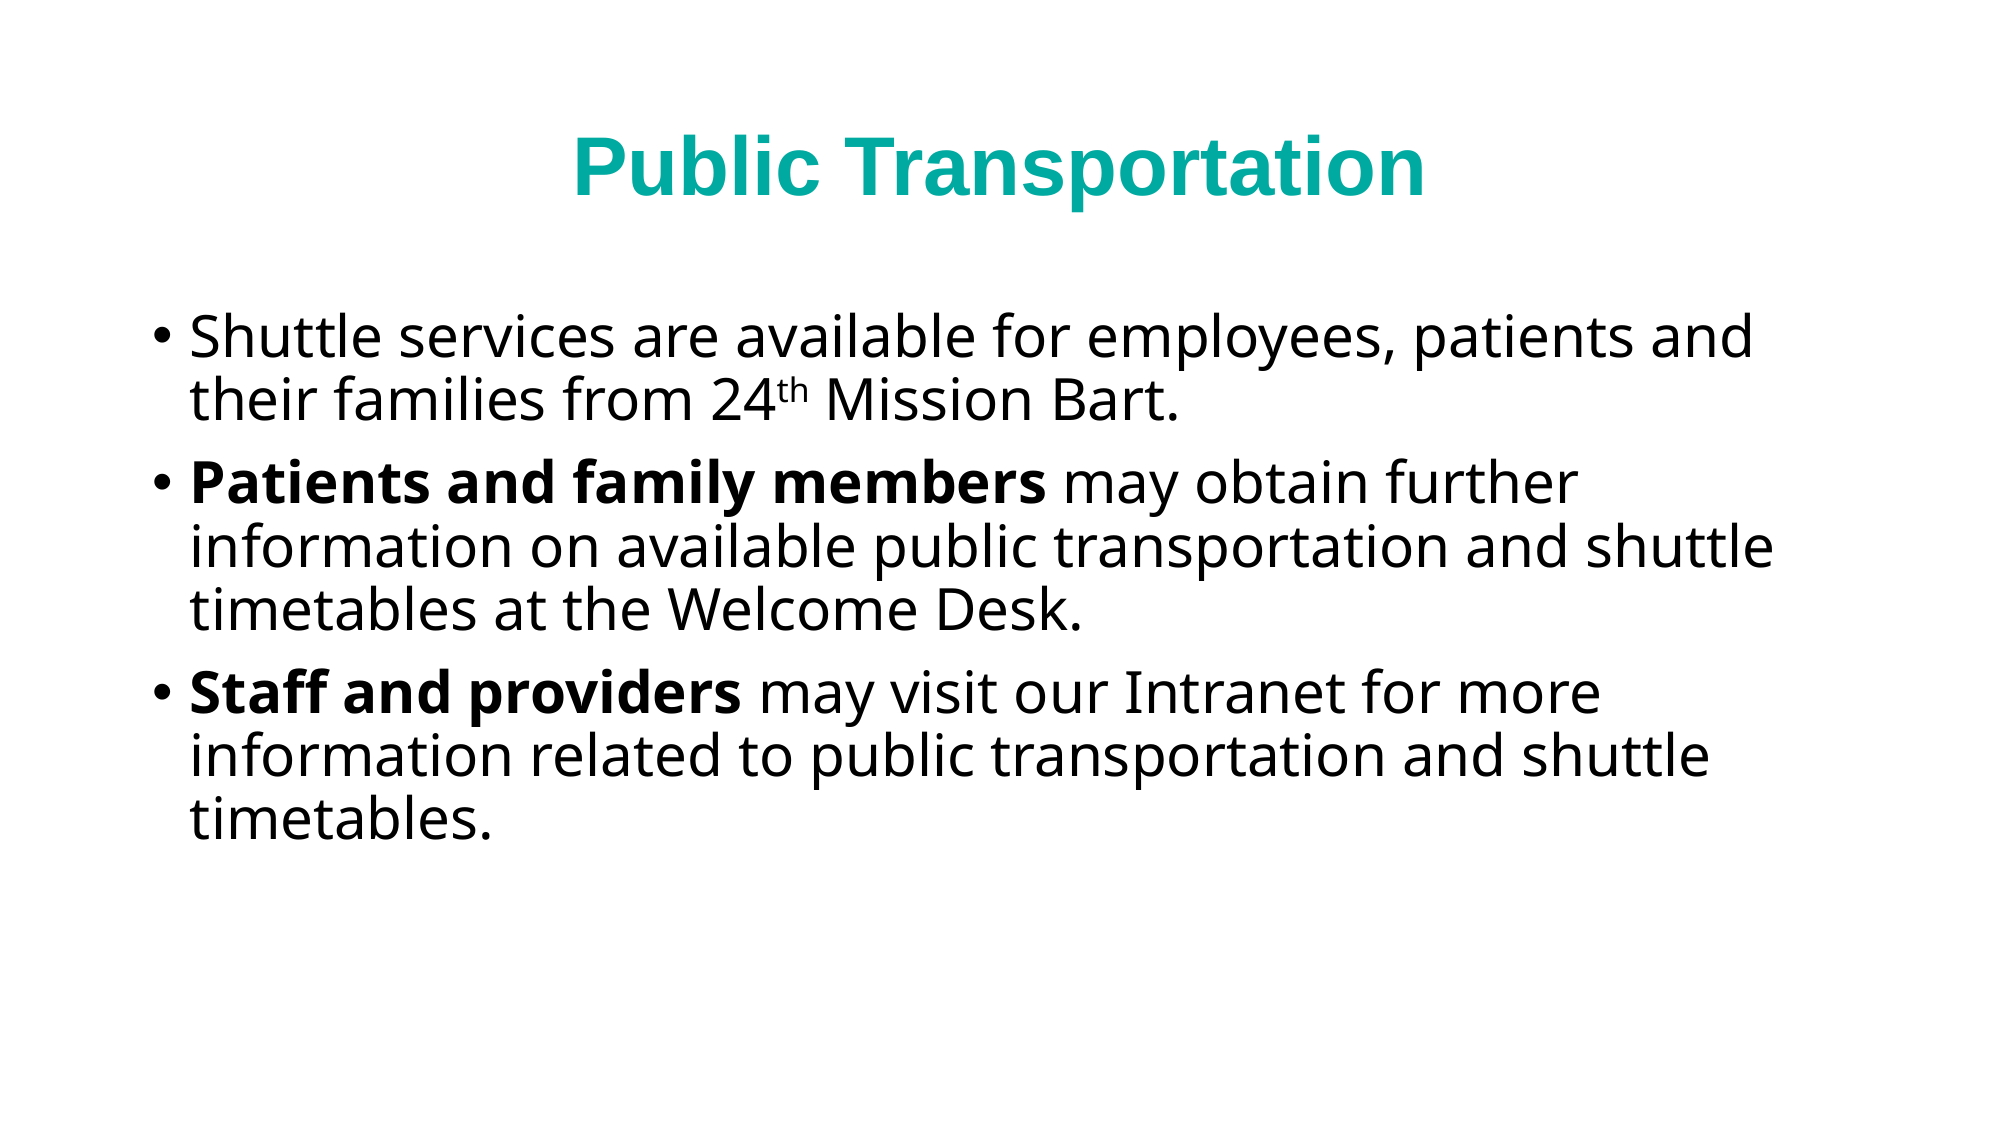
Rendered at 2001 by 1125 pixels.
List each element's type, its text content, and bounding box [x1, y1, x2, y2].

list Shuttle services are available for employees, patients and their families from 24th Mission Bart. Patients and family members may obtain further information on available public transportation and shuttle timetables at the Welcome Desk. Staff and providers may visit our Intranet for more information related to public transportation and shuttle timetables. [137, 299, 1863, 1014]
title Public Transportation [137, 59, 1863, 278]
